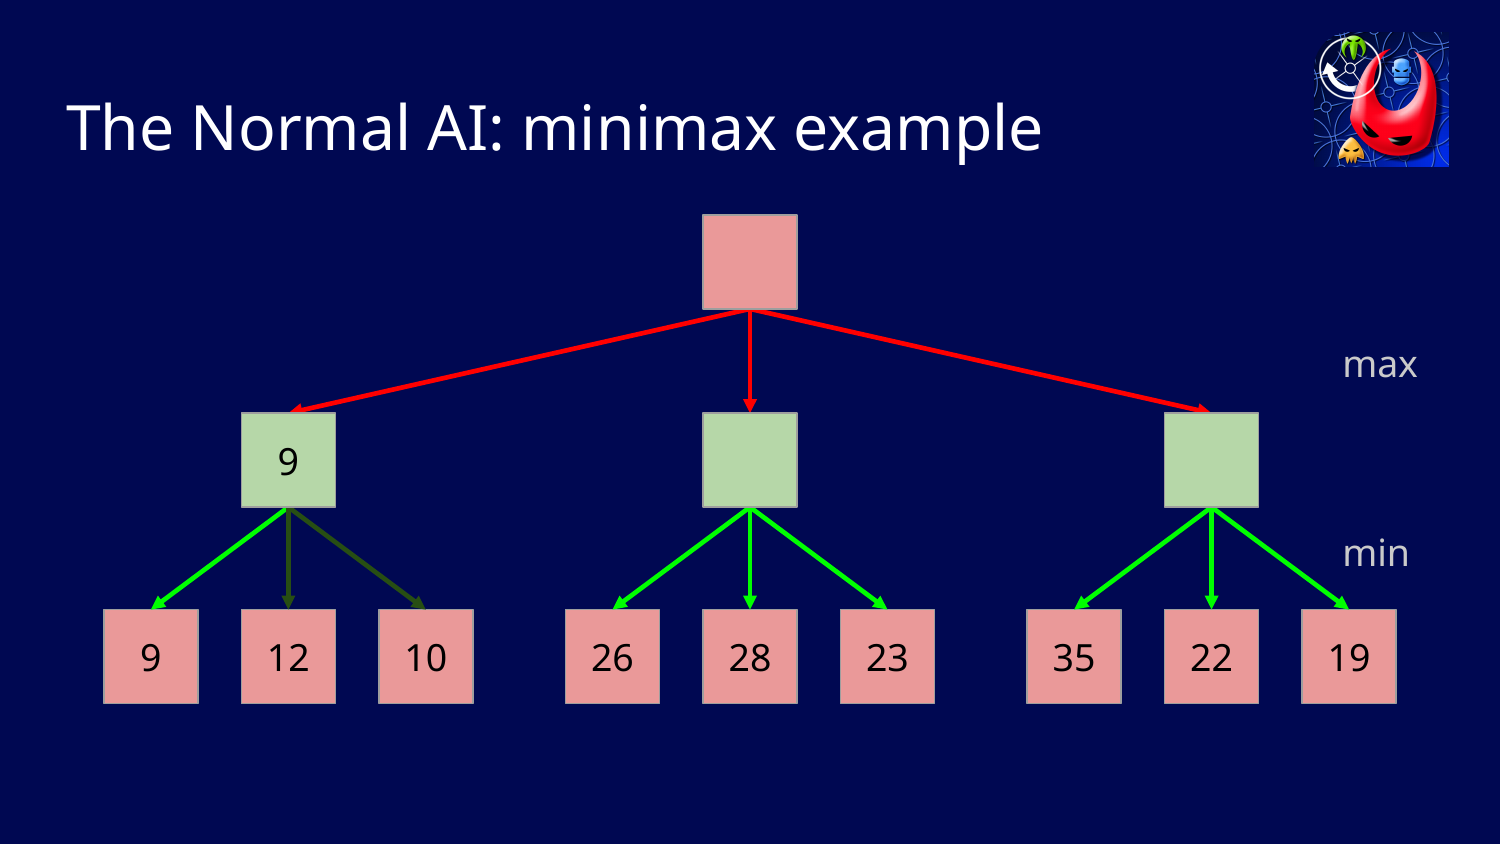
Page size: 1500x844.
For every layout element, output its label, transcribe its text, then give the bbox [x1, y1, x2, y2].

text_box 22 [1164, 618, 1259, 704]
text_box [288, 308, 748, 414]
text_box [1164, 413, 1259, 505]
text_box 19 [1302, 609, 1397, 704]
text_box min [1352, 507, 1437, 566]
text_box [703, 421, 797, 505]
title The Normal AI: minimax example [51, 72, 1449, 167]
text_box 10 [378, 609, 473, 704]
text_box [1073, 506, 1210, 610]
text_box 26 [565, 609, 660, 704]
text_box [288, 506, 426, 610]
text_box 12 [241, 618, 336, 704]
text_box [612, 506, 748, 610]
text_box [1211, 506, 1350, 610]
text_box 9 [241, 413, 336, 505]
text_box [749, 506, 888, 610]
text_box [150, 506, 286, 610]
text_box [749, 308, 1212, 414]
text_box [703, 215, 797, 307]
picture [1314, 32, 1449, 72]
text_box 28 [703, 618, 797, 704]
text_box 35 [1027, 609, 1122, 704]
text_box 23 [840, 609, 935, 704]
text_box 9 [103, 609, 198, 704]
text_box max [1327, 318, 1437, 377]
